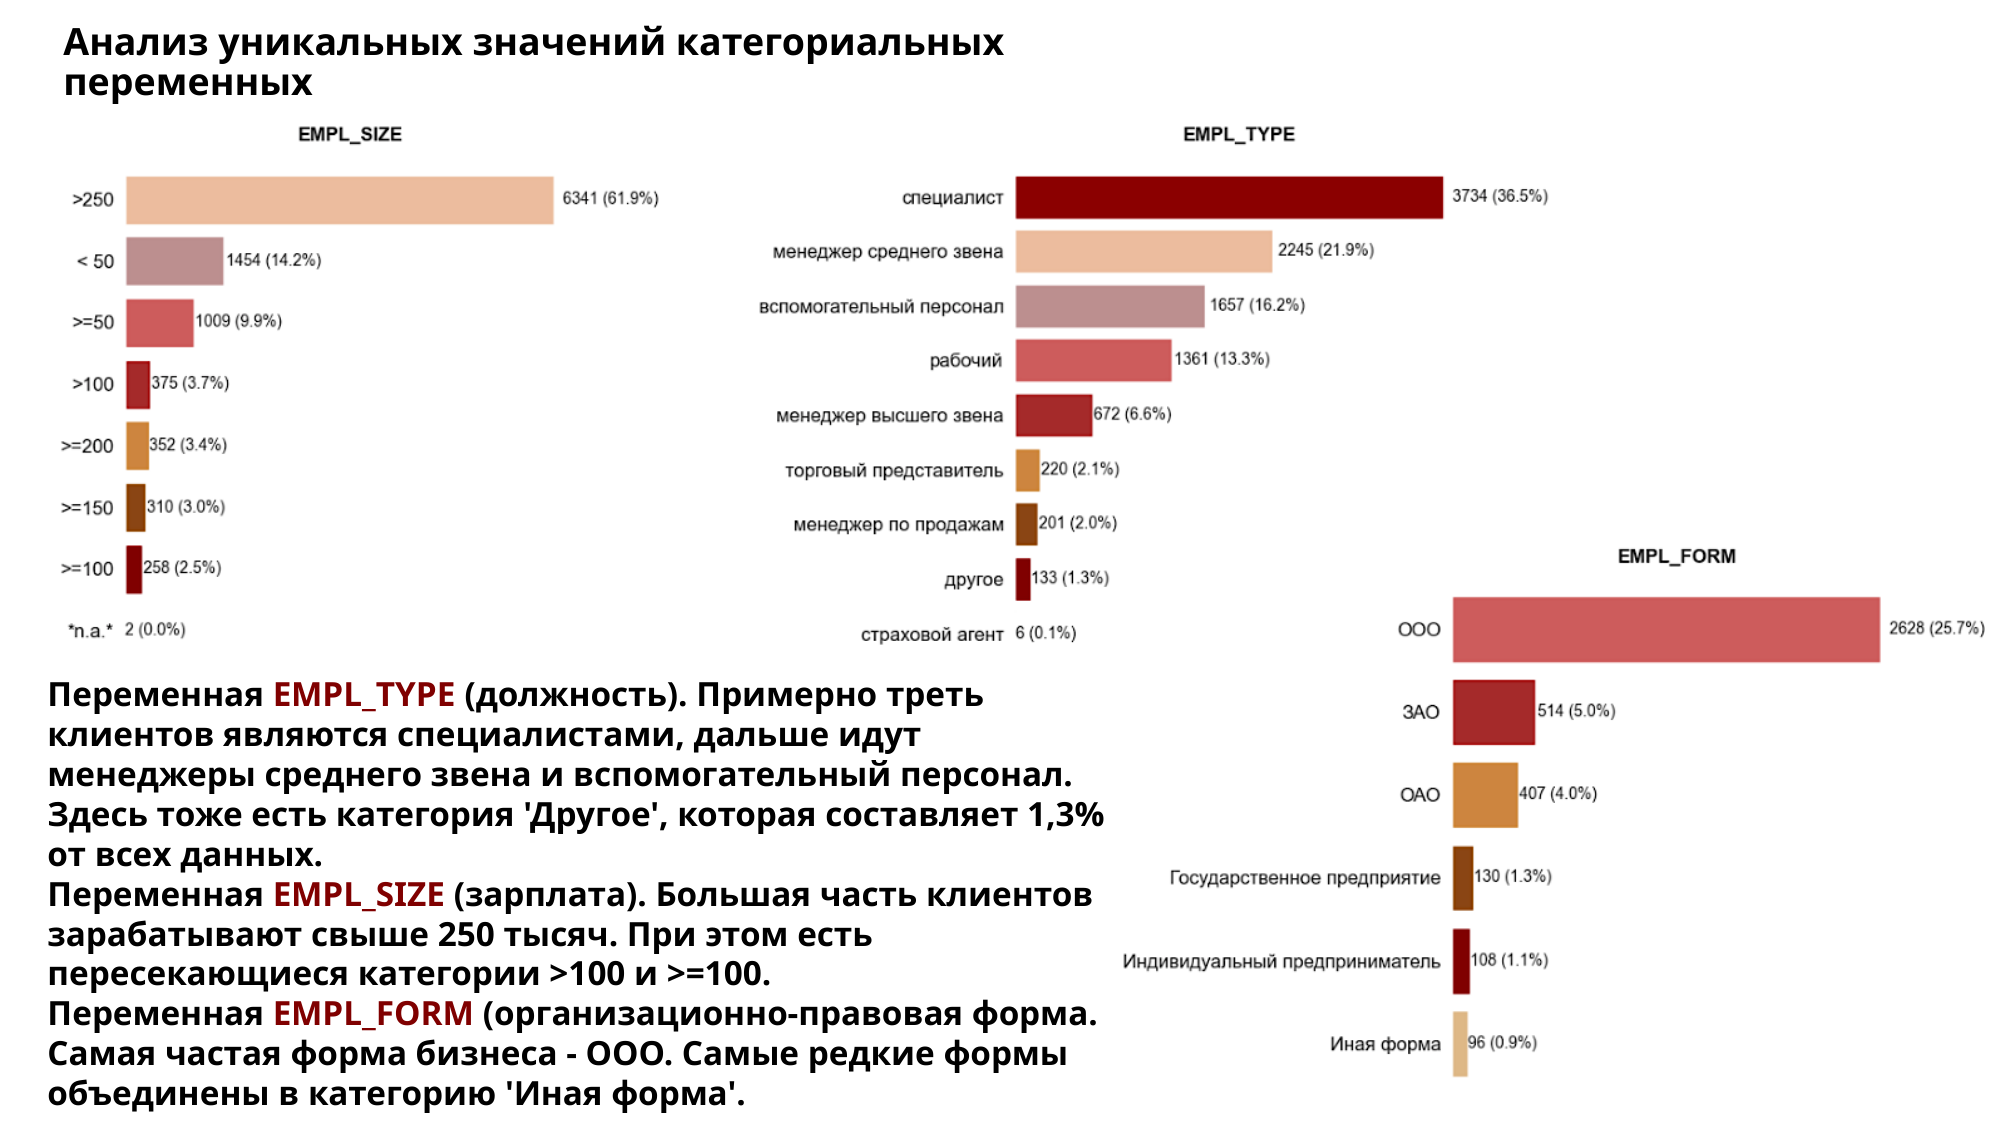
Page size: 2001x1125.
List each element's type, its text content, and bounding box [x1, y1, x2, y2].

text_box Переменная EMPL_TYPE (должность). Примерно треть клиентов являются специалистами, дальше идут менеджеры среднего звена и вспомогательный персонал. Здесь тоже есть категория 'Другое', которая составляет 1,3% от всех данных. Переменная EMPL_SIZE (зарплата). Большая часть клиентов зарабатывают свыше 250 тысяч. При этом есть пересекающиеся категории >100 и >=100. Переменная EMPL_FORM (организационно-правовая форма. Самая частая форма бизнеса - ООО. Самые редкие формы объединены в категорию 'Иная форма'. [32, 647, 1154, 1124]
text_box Анализ уникальных значений категориальных переменных [48, 37, 1249, 90]
picture [53, 118, 667, 647]
picture [750, 118, 1991, 1088]
